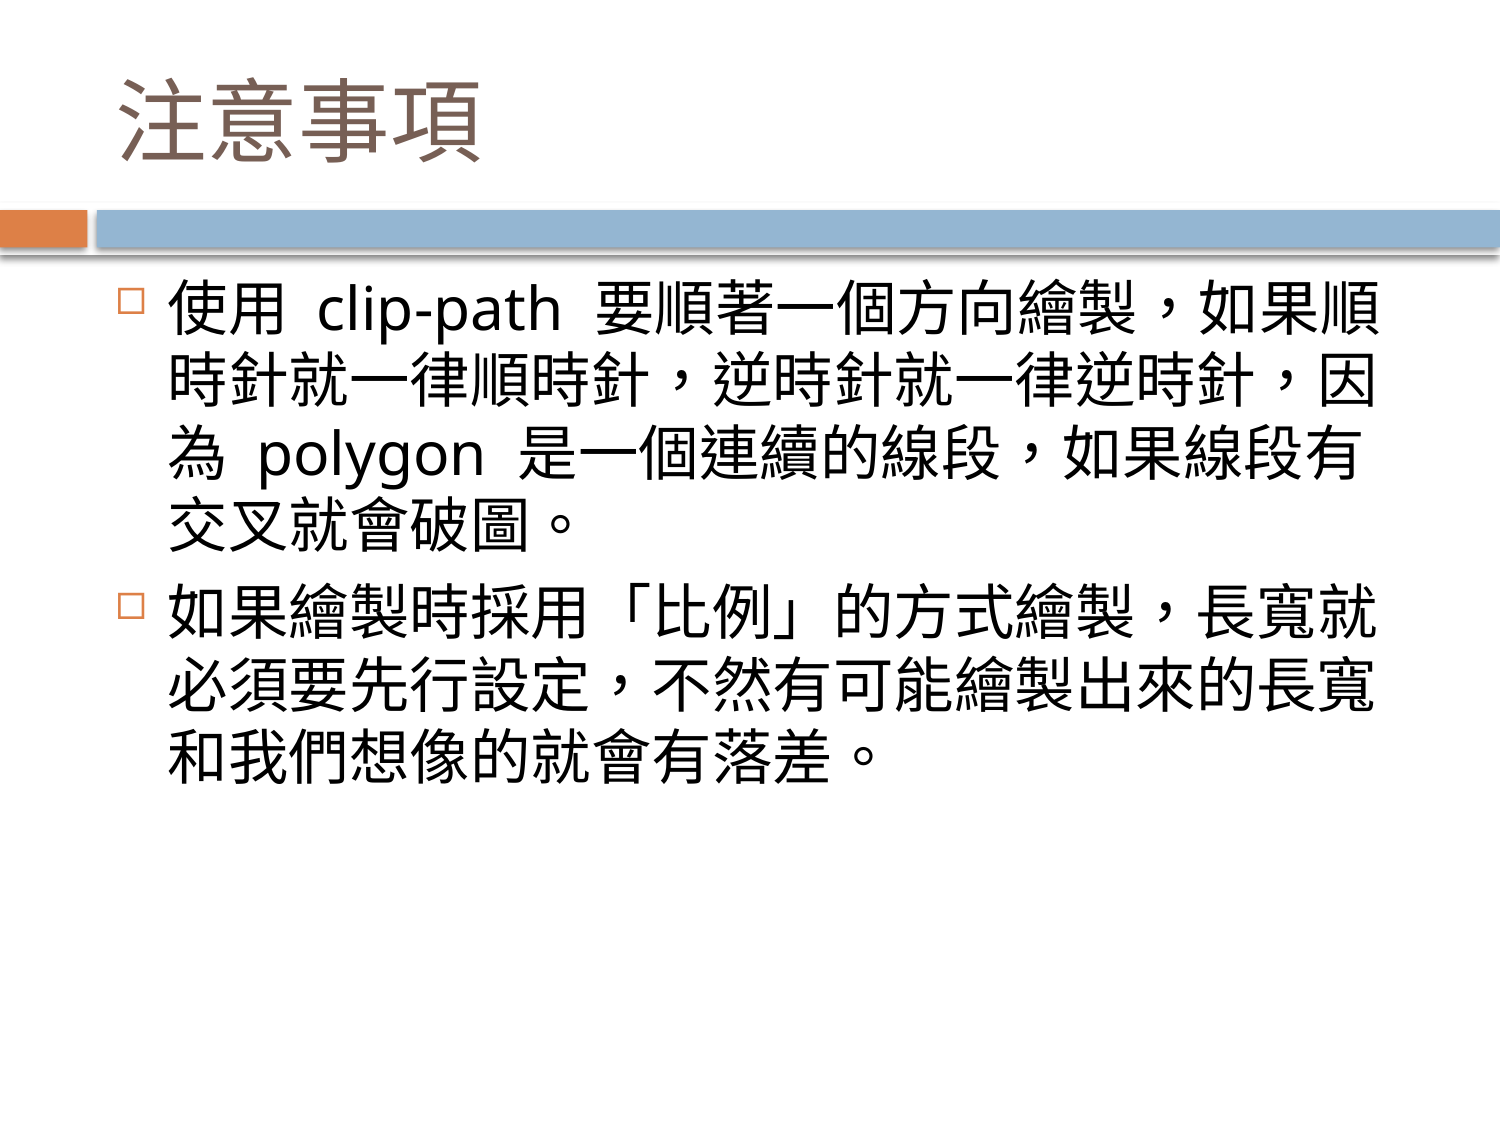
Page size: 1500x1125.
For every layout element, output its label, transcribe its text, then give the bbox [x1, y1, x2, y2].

list 使用 clip-path 要順著一個方向繪製，如果順時針就一律順時針，逆時針就一律逆時針，因為 polygon 是一個連續的線段，如果線段有交叉就會破圖。 如果繪製時採用「比例」的方式繪製，長寬就必須要先行設定，不然有可能繪製出來的長寬和我們想像的就會有落差。 [100, 262, 1438, 1000]
title 注意事項 [100, 37, 1438, 200]
